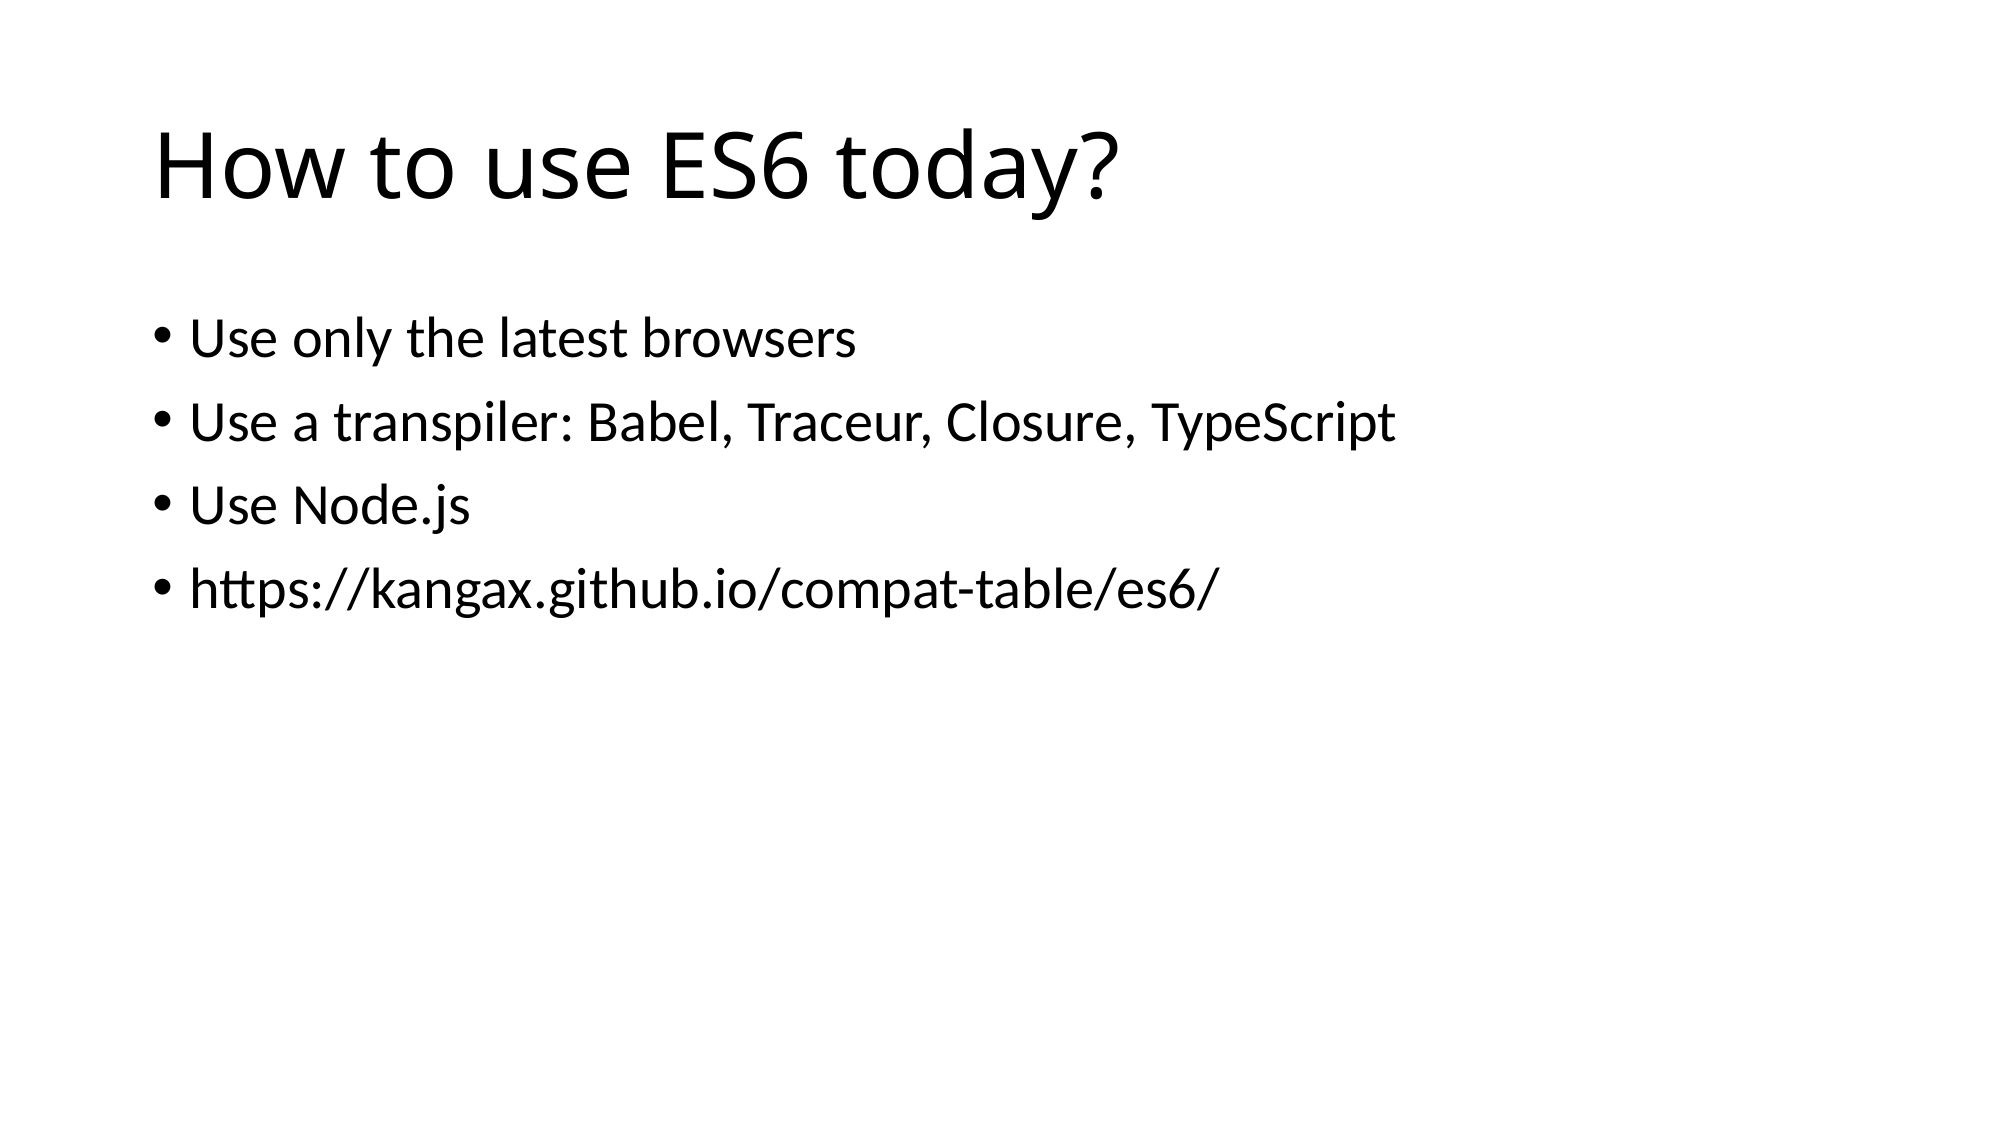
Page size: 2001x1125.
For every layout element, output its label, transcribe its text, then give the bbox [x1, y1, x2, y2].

title How to use ES6 today? [137, 59, 1863, 278]
list Use only the latest browsers Use a transpiler: Babel, Traceur, Closure, TypeScript Use Node.js https://kangax.github.io/compat-table/es6/ [137, 299, 1863, 1014]
